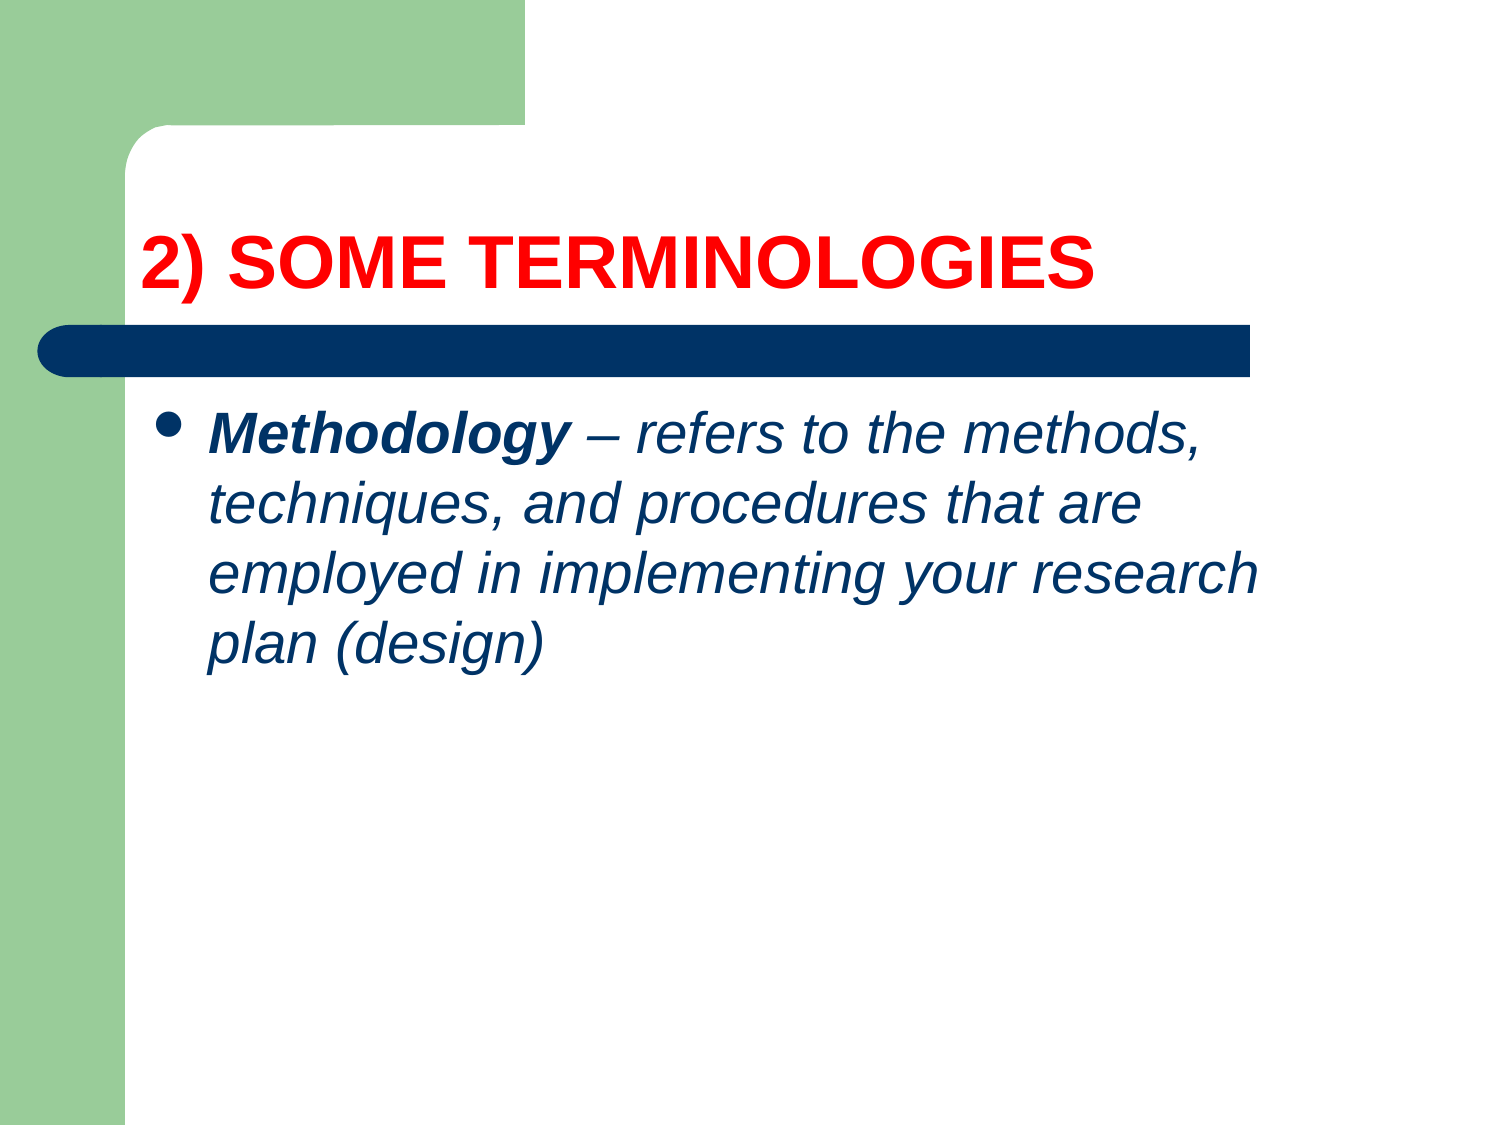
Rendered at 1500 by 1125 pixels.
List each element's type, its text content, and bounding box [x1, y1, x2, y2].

list Methodology – refers to the methods, techniques, and procedures that are employed in implementing your research plan (design) [137, 387, 1400, 999]
title 2) SOME TERMINOLOGIES [124, 124, 1426, 313]
